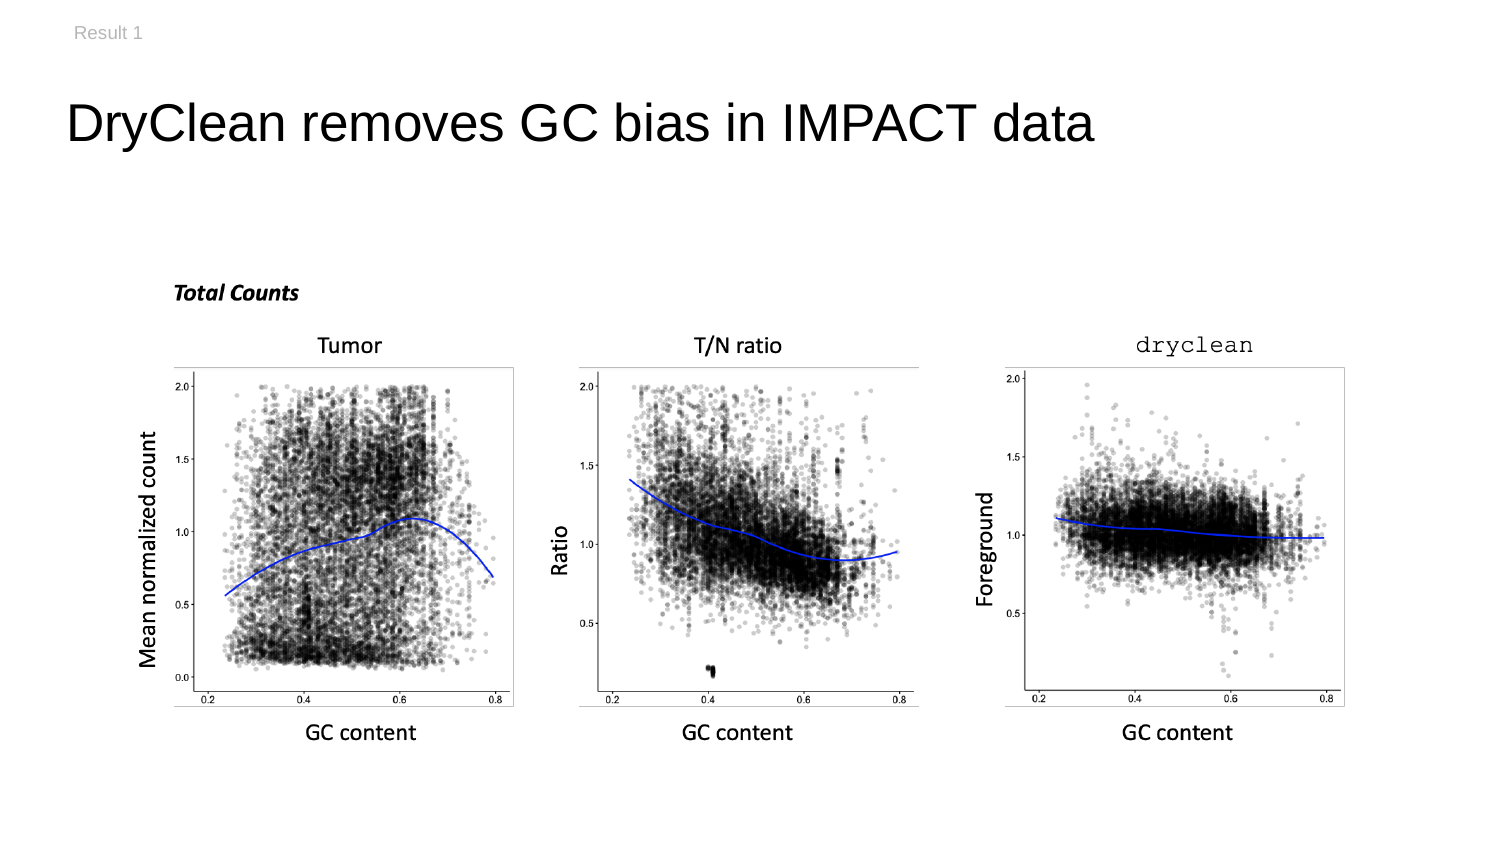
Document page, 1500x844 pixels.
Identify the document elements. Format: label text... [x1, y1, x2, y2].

text_box Result 1 [58, 9, 259, 56]
title DryClean removes GC bias in IMPACT data [51, 72, 1449, 167]
picture [123, 268, 1345, 764]
